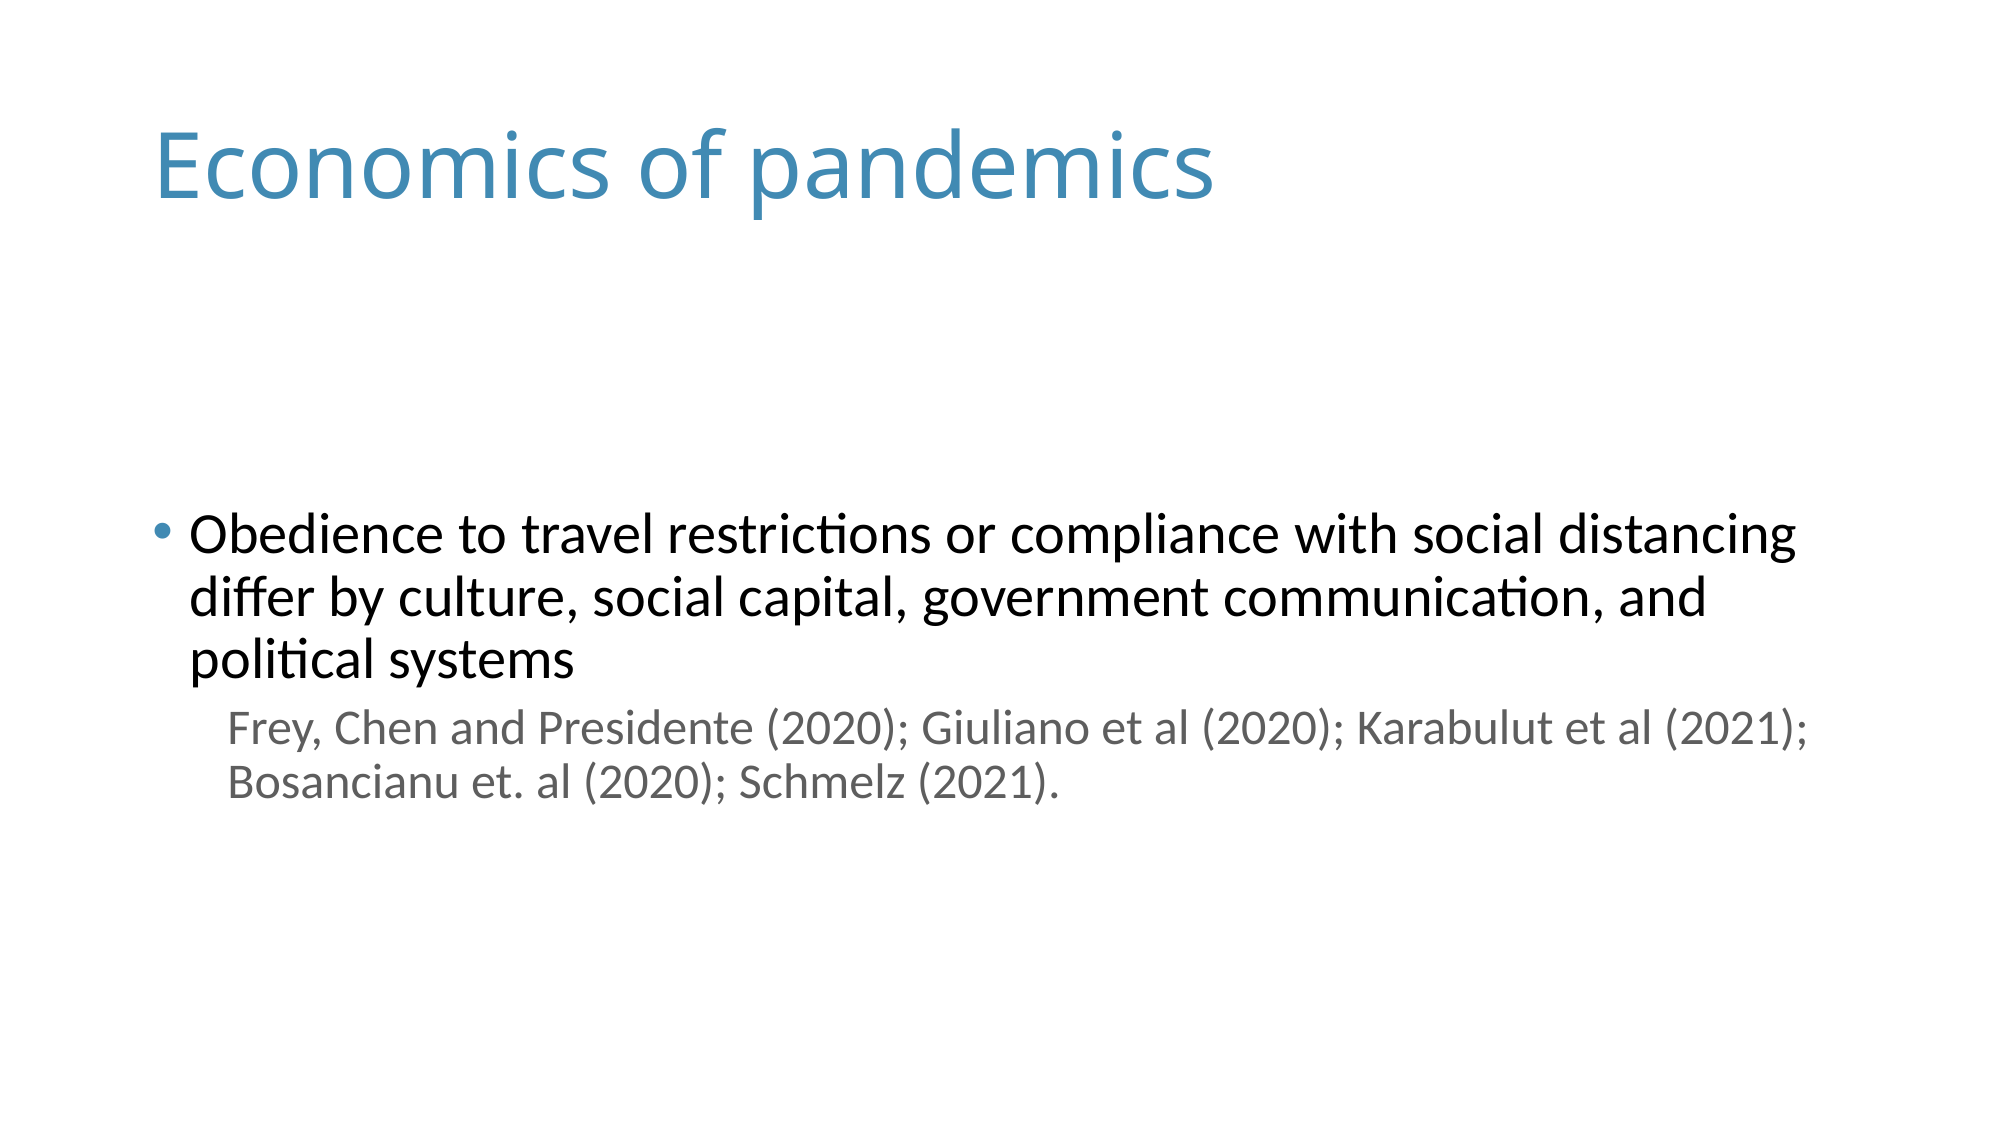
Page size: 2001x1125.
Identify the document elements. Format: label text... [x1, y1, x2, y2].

list Obedience to travel restrictions or compliance with social distancing differ by culture, social capital, government communication, and political systems Frey, Chen and Presidente (2020); Giuliano et al (2020); Karabulut et al (2021); Bosancianu et. al (2020); Schmelz (2021). [137, 299, 1863, 1014]
title Economics of pandemics [137, 59, 1863, 278]
